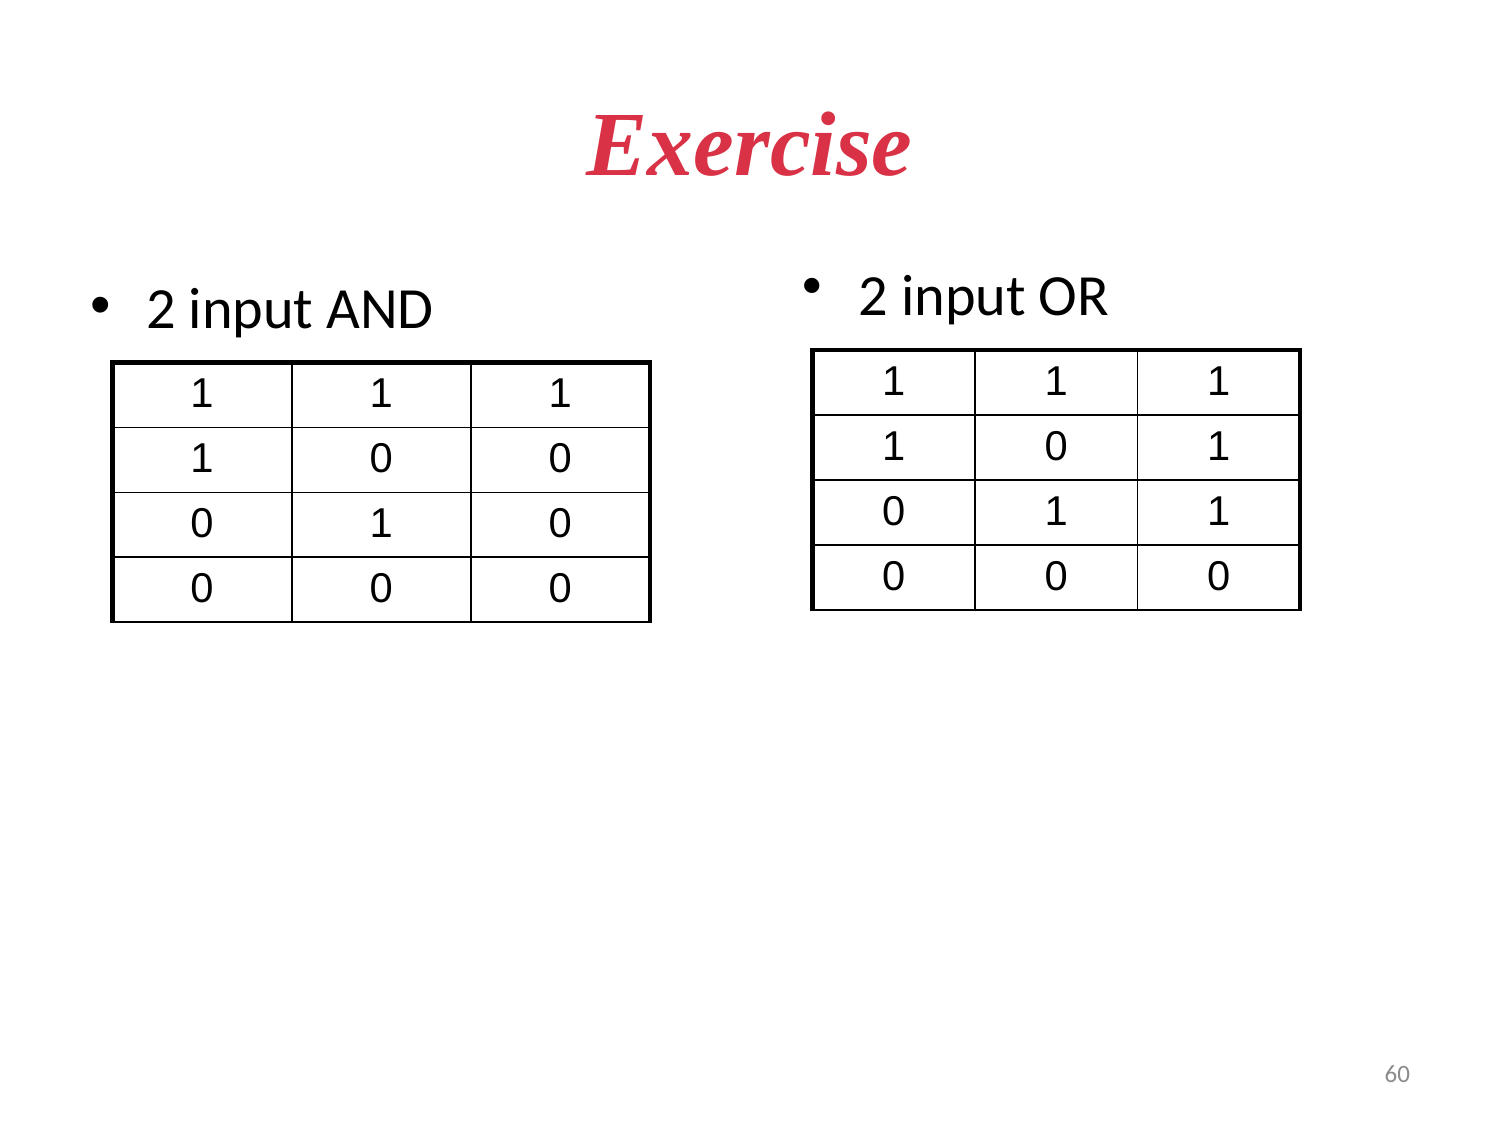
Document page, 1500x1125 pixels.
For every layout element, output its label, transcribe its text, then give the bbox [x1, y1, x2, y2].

table_header 1 [293, 365, 470, 427]
table_cell 0 [115, 558, 291, 621]
list 2 input AND [75, 262, 738, 1005]
table_cell 0 [472, 493, 648, 556]
title Exercise [75, 45, 1425, 233]
table_cell 1 [293, 493, 470, 556]
table_cell 0 [472, 558, 648, 621]
table_header 1 [115, 365, 291, 427]
table_cell 0 [472, 428, 648, 492]
text_box 2 input OR [787, 249, 1450, 993]
table_header 1 [472, 365, 648, 427]
slide_number 60 [1074, 1042, 1425, 1103]
table_cell 0 [115, 493, 291, 556]
table_cell 0 [293, 428, 470, 492]
table_cell 0 [293, 558, 470, 621]
table_cell 1 [115, 428, 291, 492]
